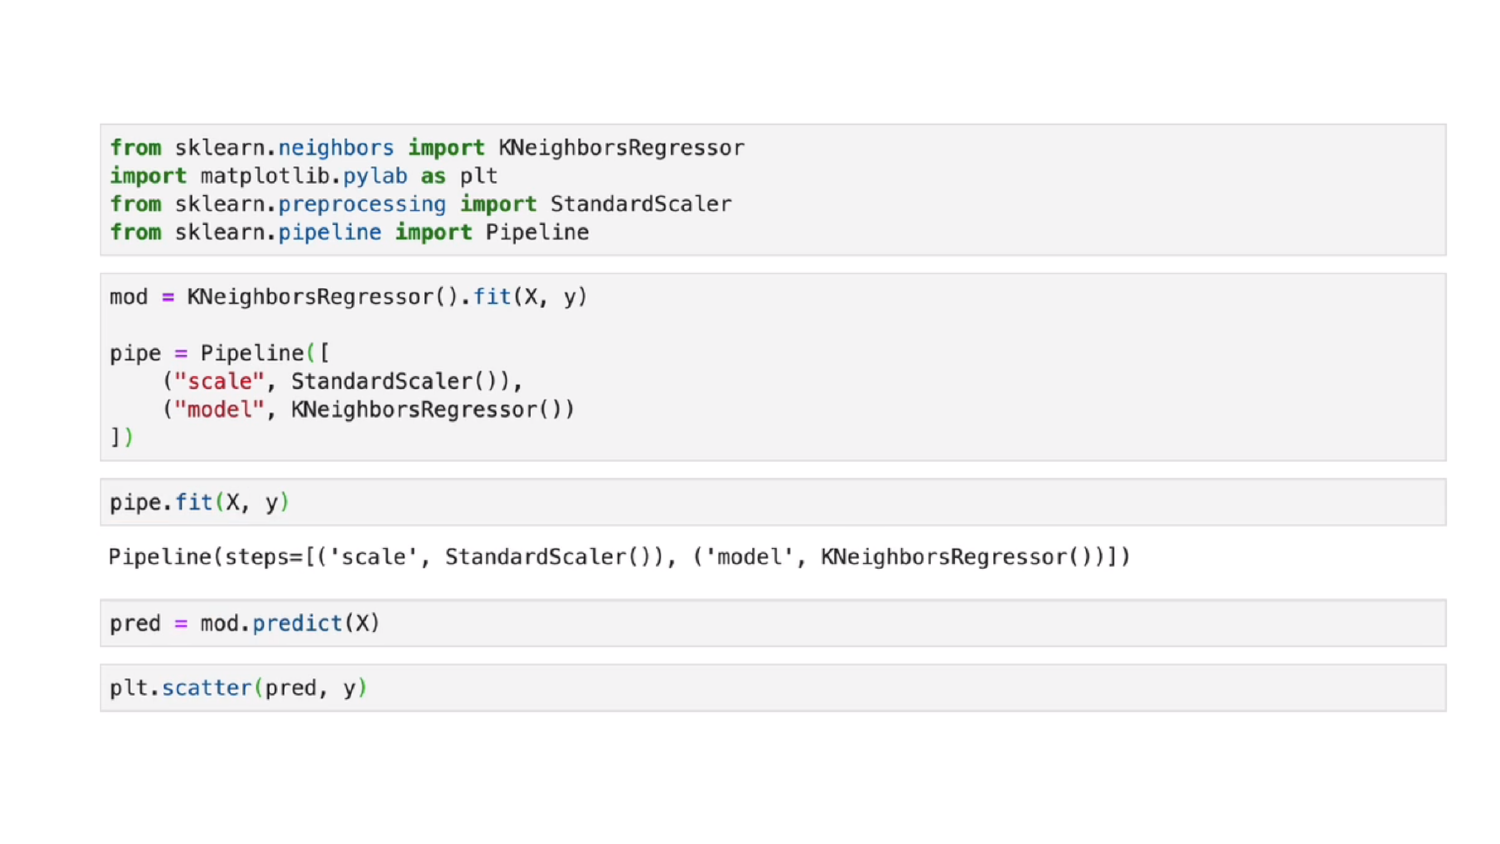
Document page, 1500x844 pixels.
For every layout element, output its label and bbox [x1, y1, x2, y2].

picture [91, 118, 1457, 718]
